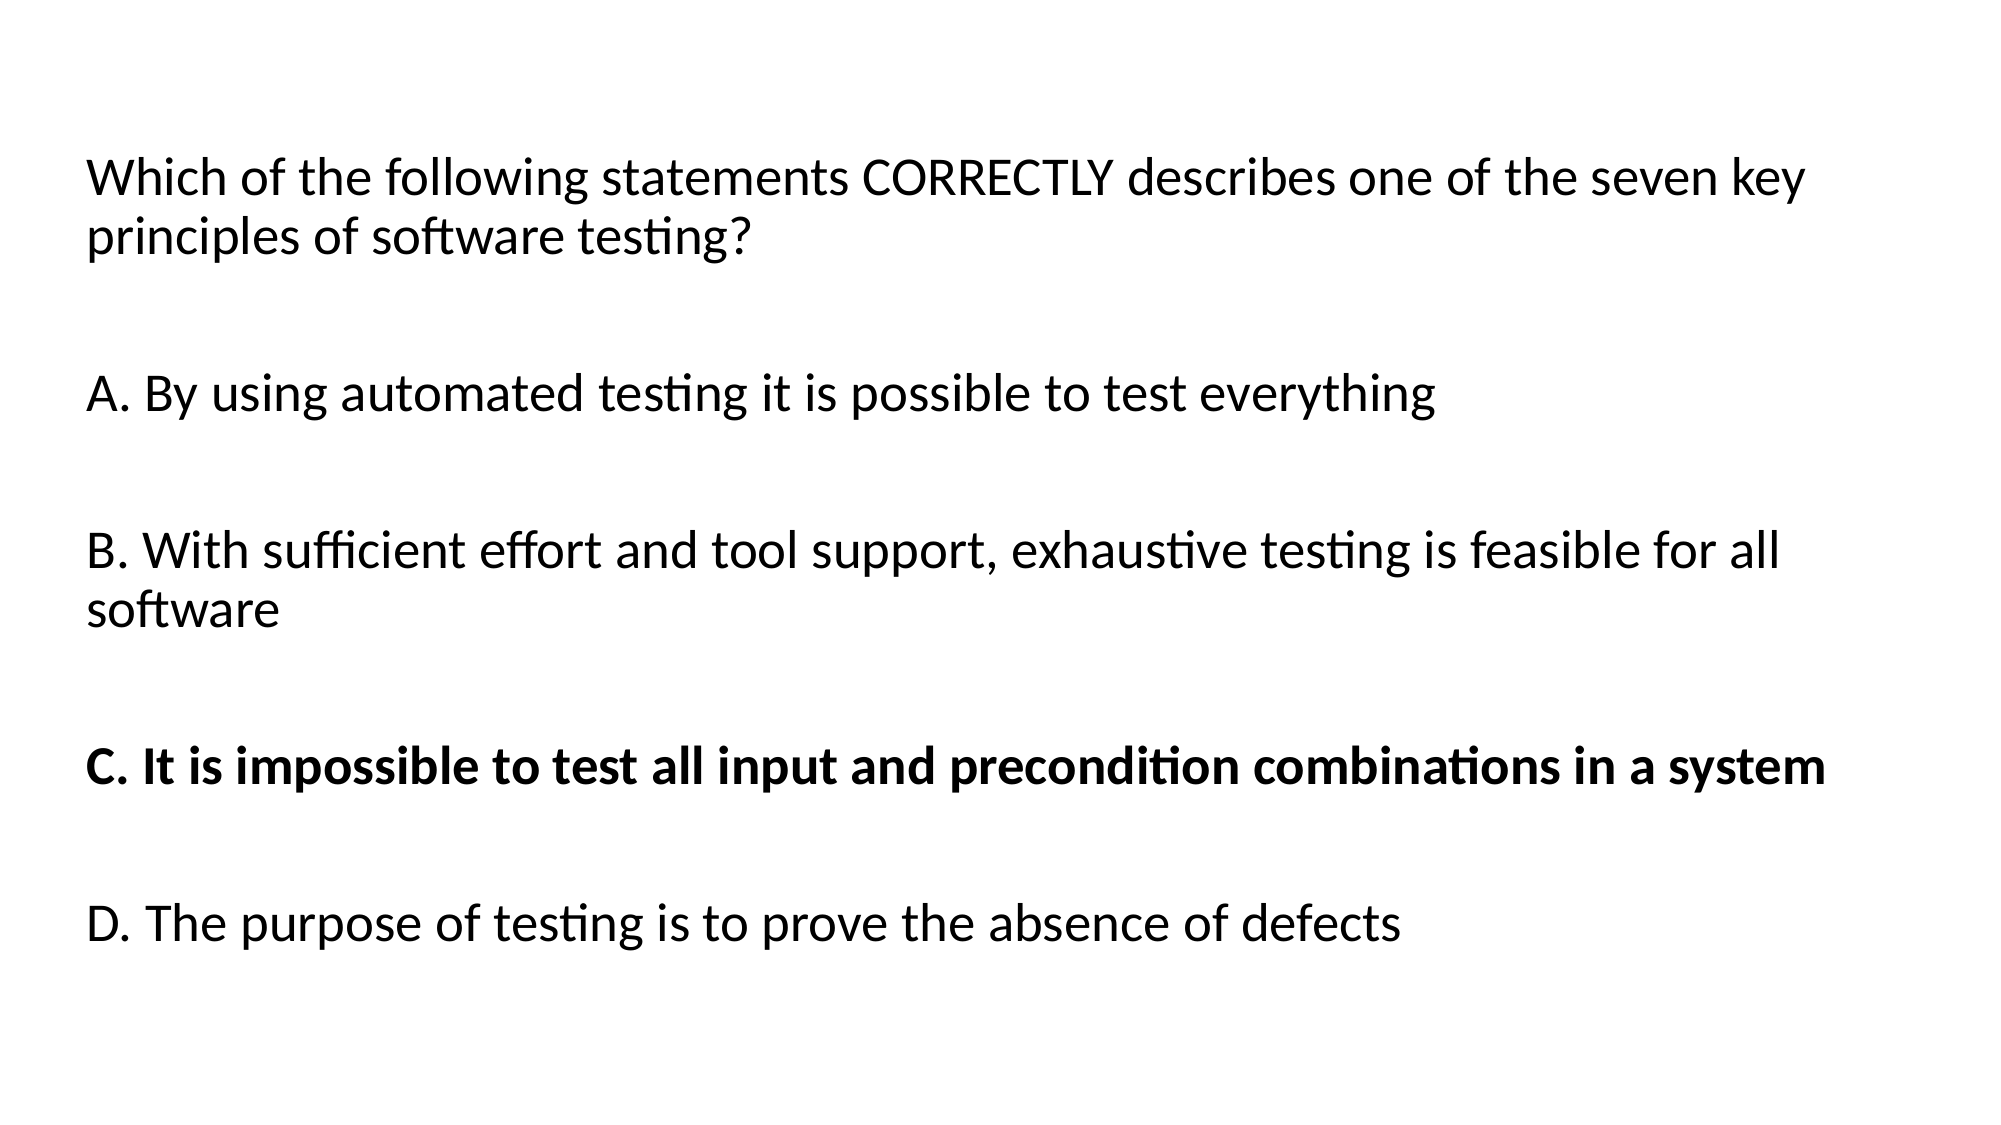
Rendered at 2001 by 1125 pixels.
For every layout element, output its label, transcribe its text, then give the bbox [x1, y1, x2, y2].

list Which of the following statements CORRECTLY describes one of the seven key principles of software testing? A. By using automated testing it is possible to test everything B. With sufficient effort and tool support, exhaustive testing is feasible for all software C. It is impossible to test all input and precondition combinations in a system D. The purpose of testing is to prove the absence of defects [71, 140, 1863, 1014]
